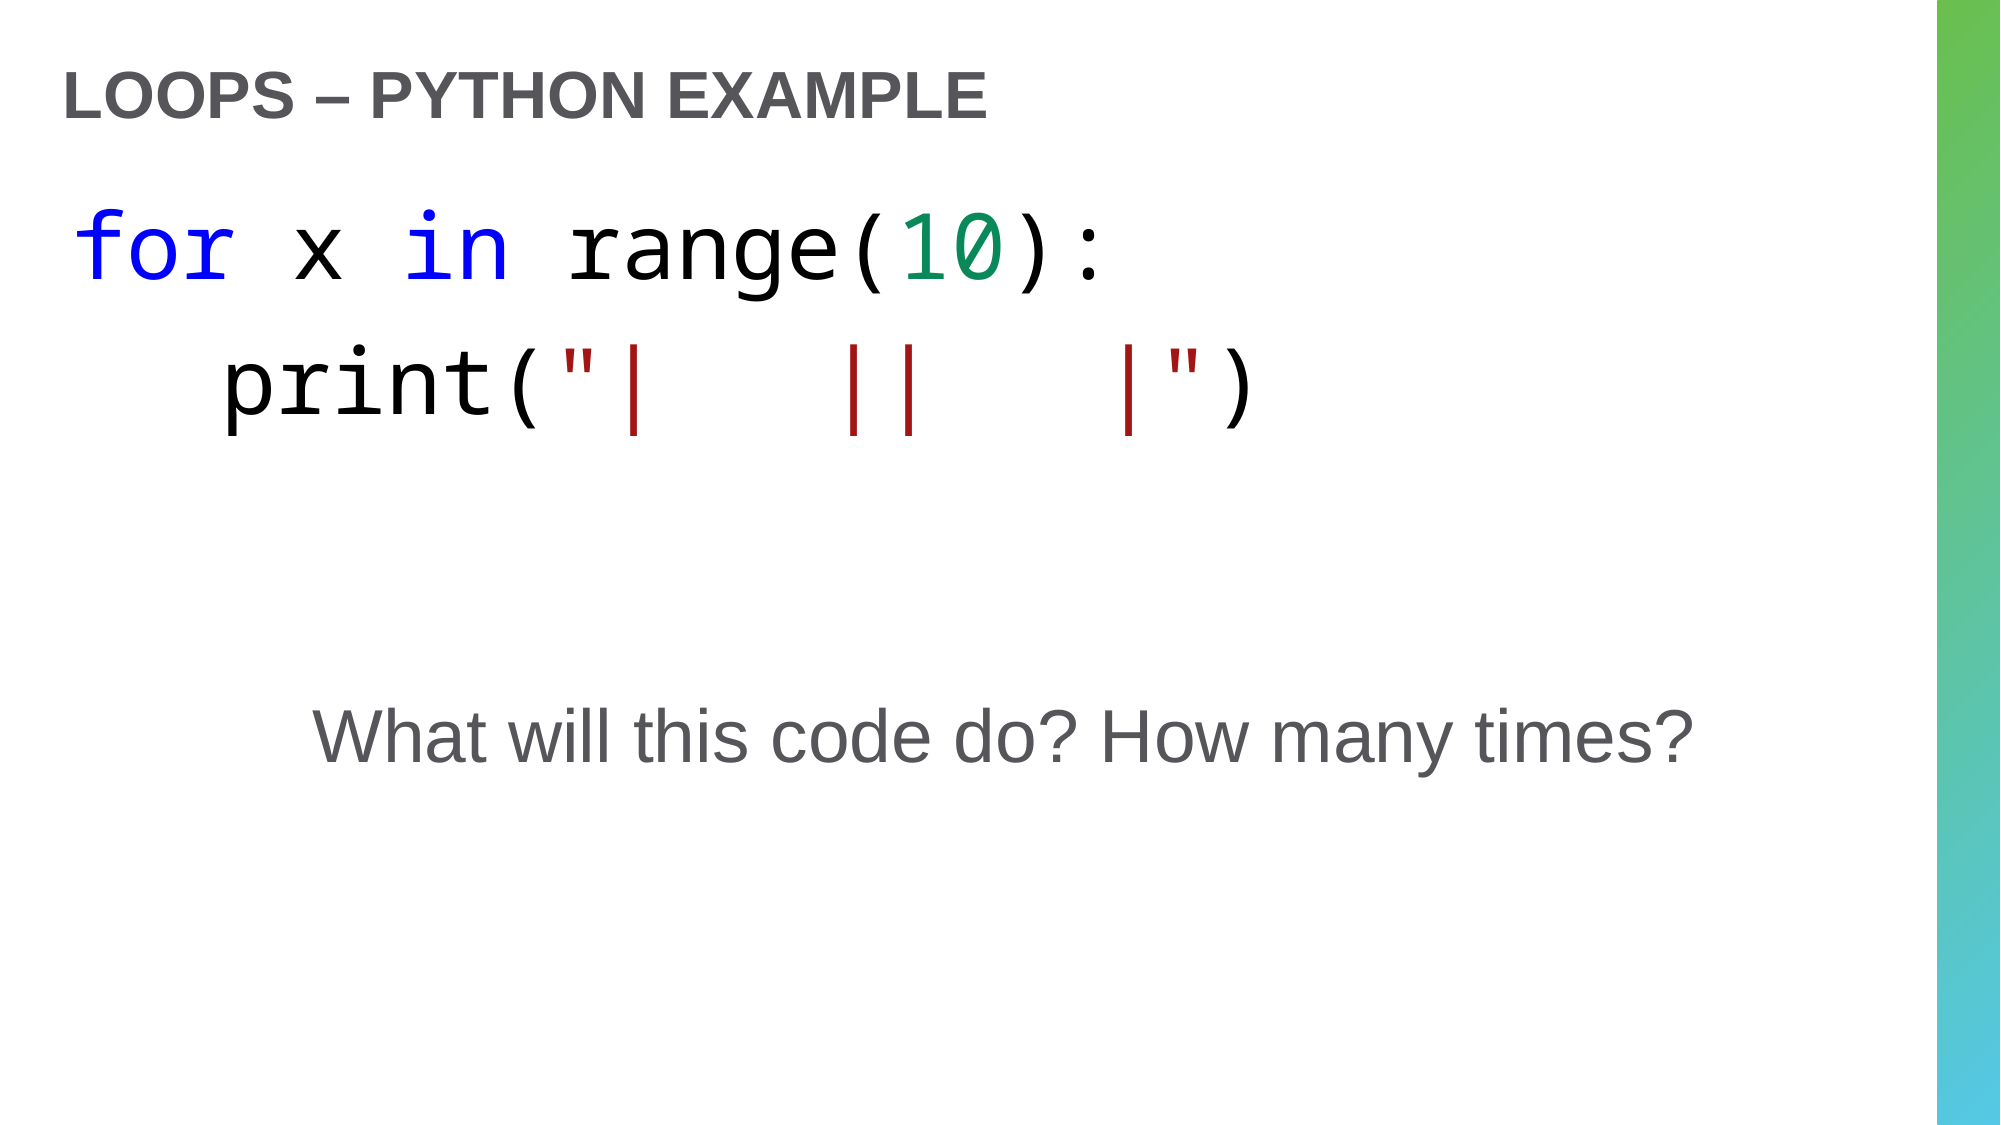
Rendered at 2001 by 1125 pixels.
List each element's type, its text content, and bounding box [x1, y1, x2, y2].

list for x in range(10): print("| || |") What will this code do? How many times? [62, 187, 1938, 1050]
title Loops – Python Example [62, 37, 1938, 150]
